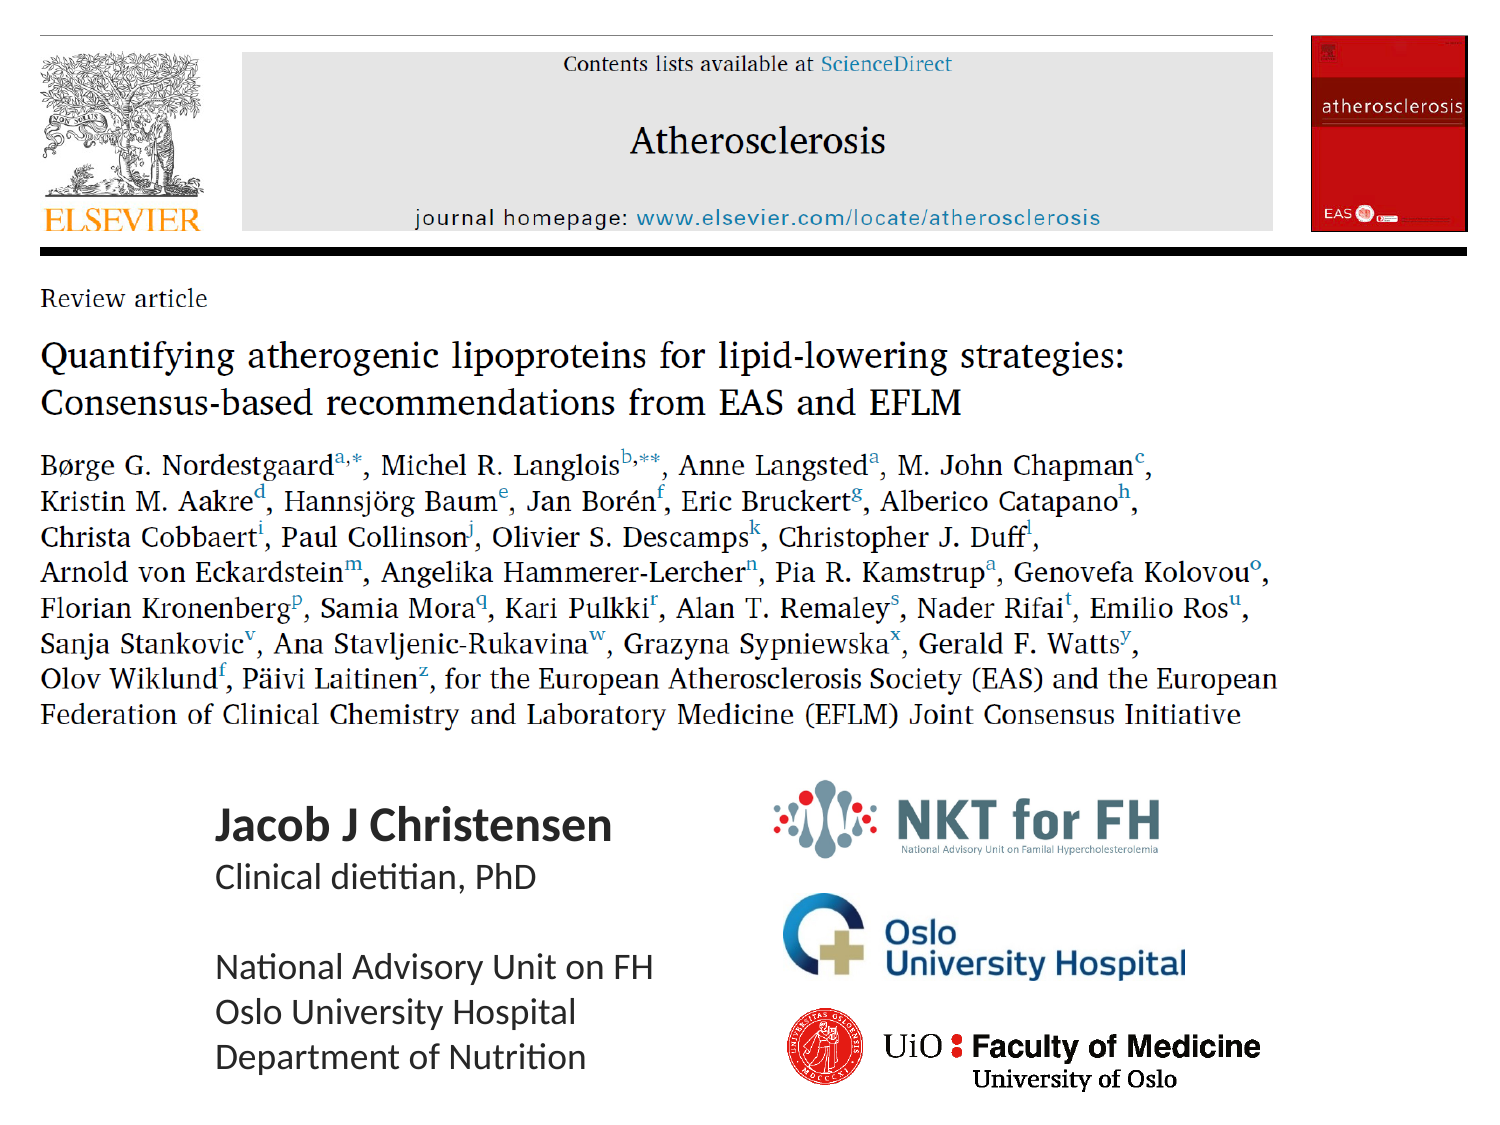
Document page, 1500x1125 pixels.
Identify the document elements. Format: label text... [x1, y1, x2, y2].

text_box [768, 778, 1261, 1093]
text_box Jacob J Christensen Clinical dietitian, PhD National Advisory Unit on FH Oslo University Hospital Department of Nutrition [200, 787, 688, 1081]
picture [32, 29, 1476, 737]
